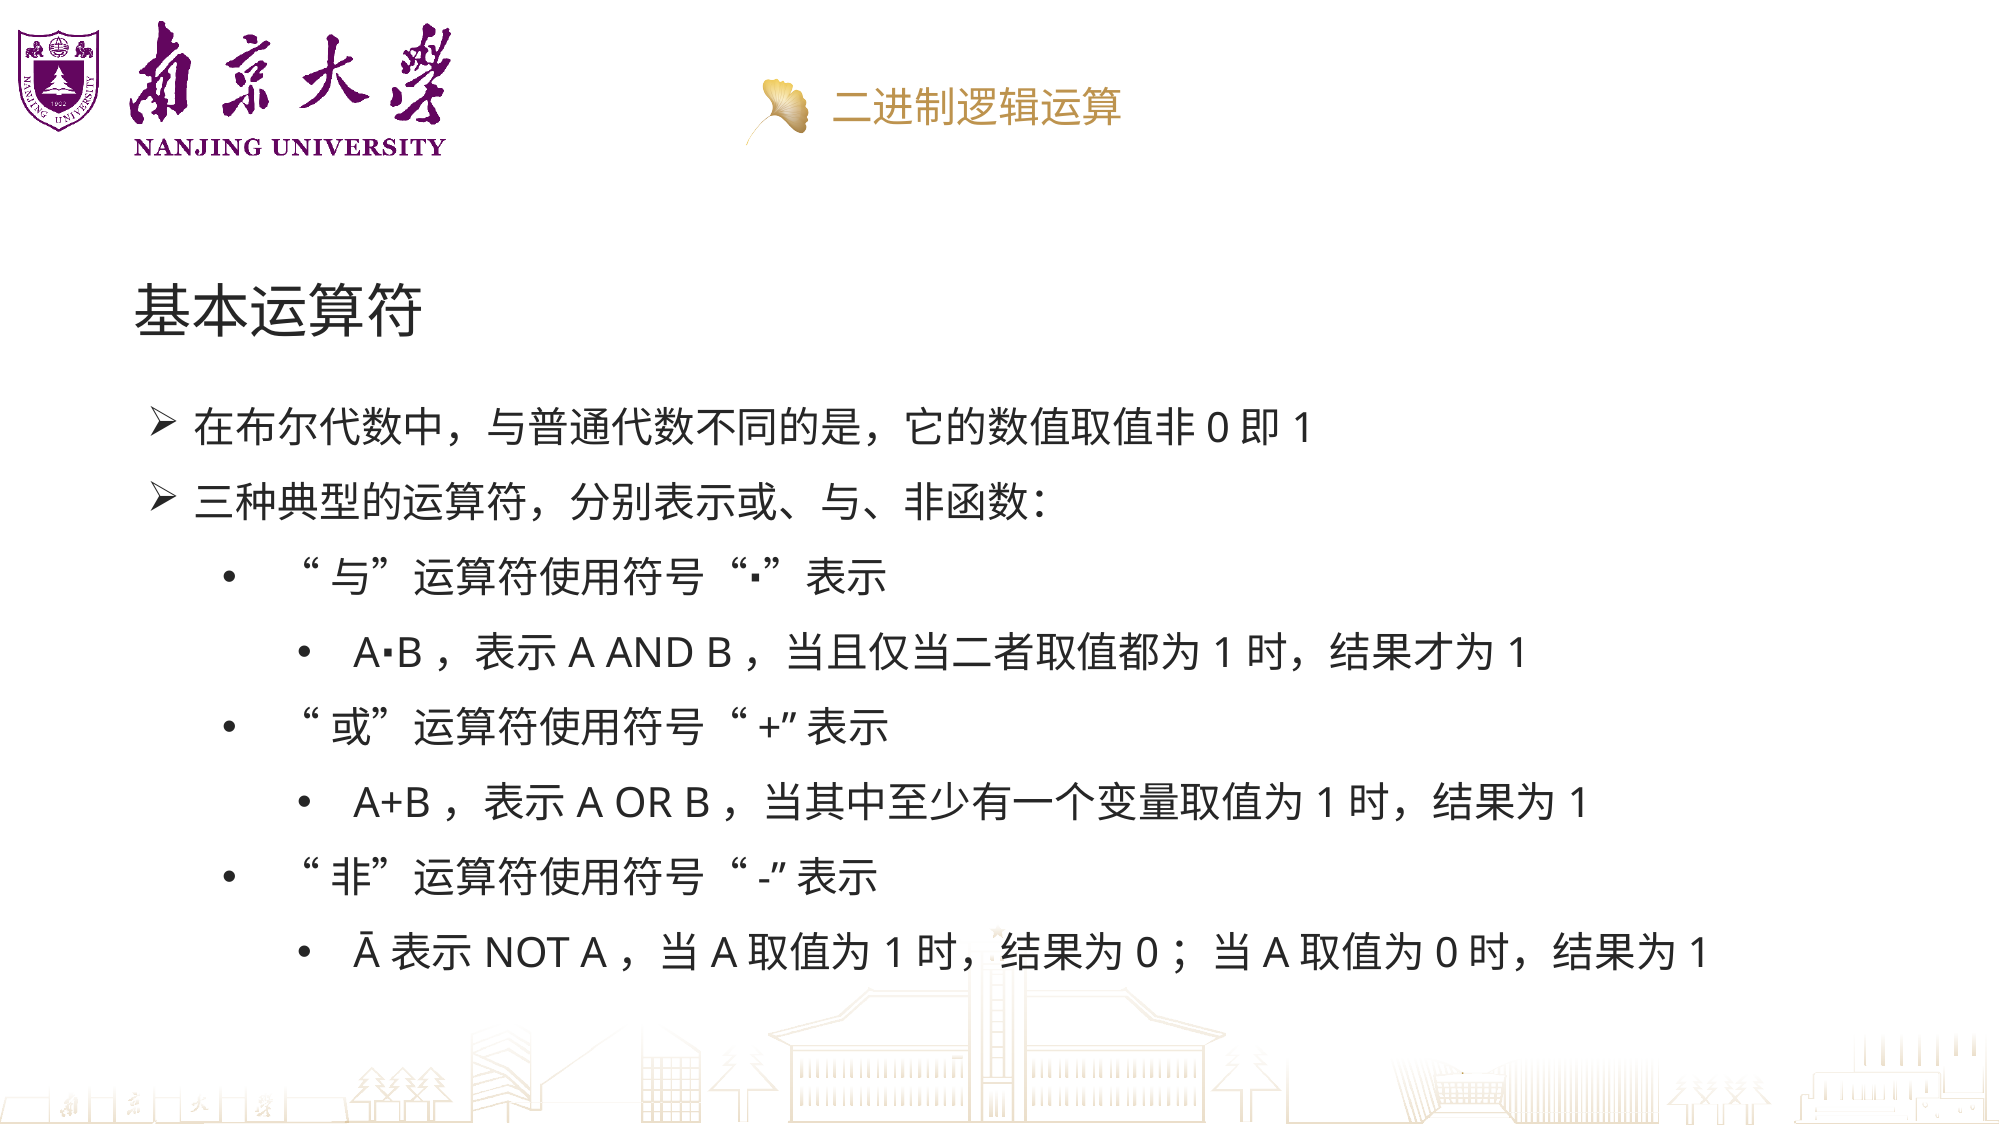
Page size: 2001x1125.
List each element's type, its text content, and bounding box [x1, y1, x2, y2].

picture [731, 64, 830, 169]
text_box 二进制逻辑运算 [816, 73, 1226, 139]
picture [18, 21, 451, 160]
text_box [116, 249, 1868, 981]
